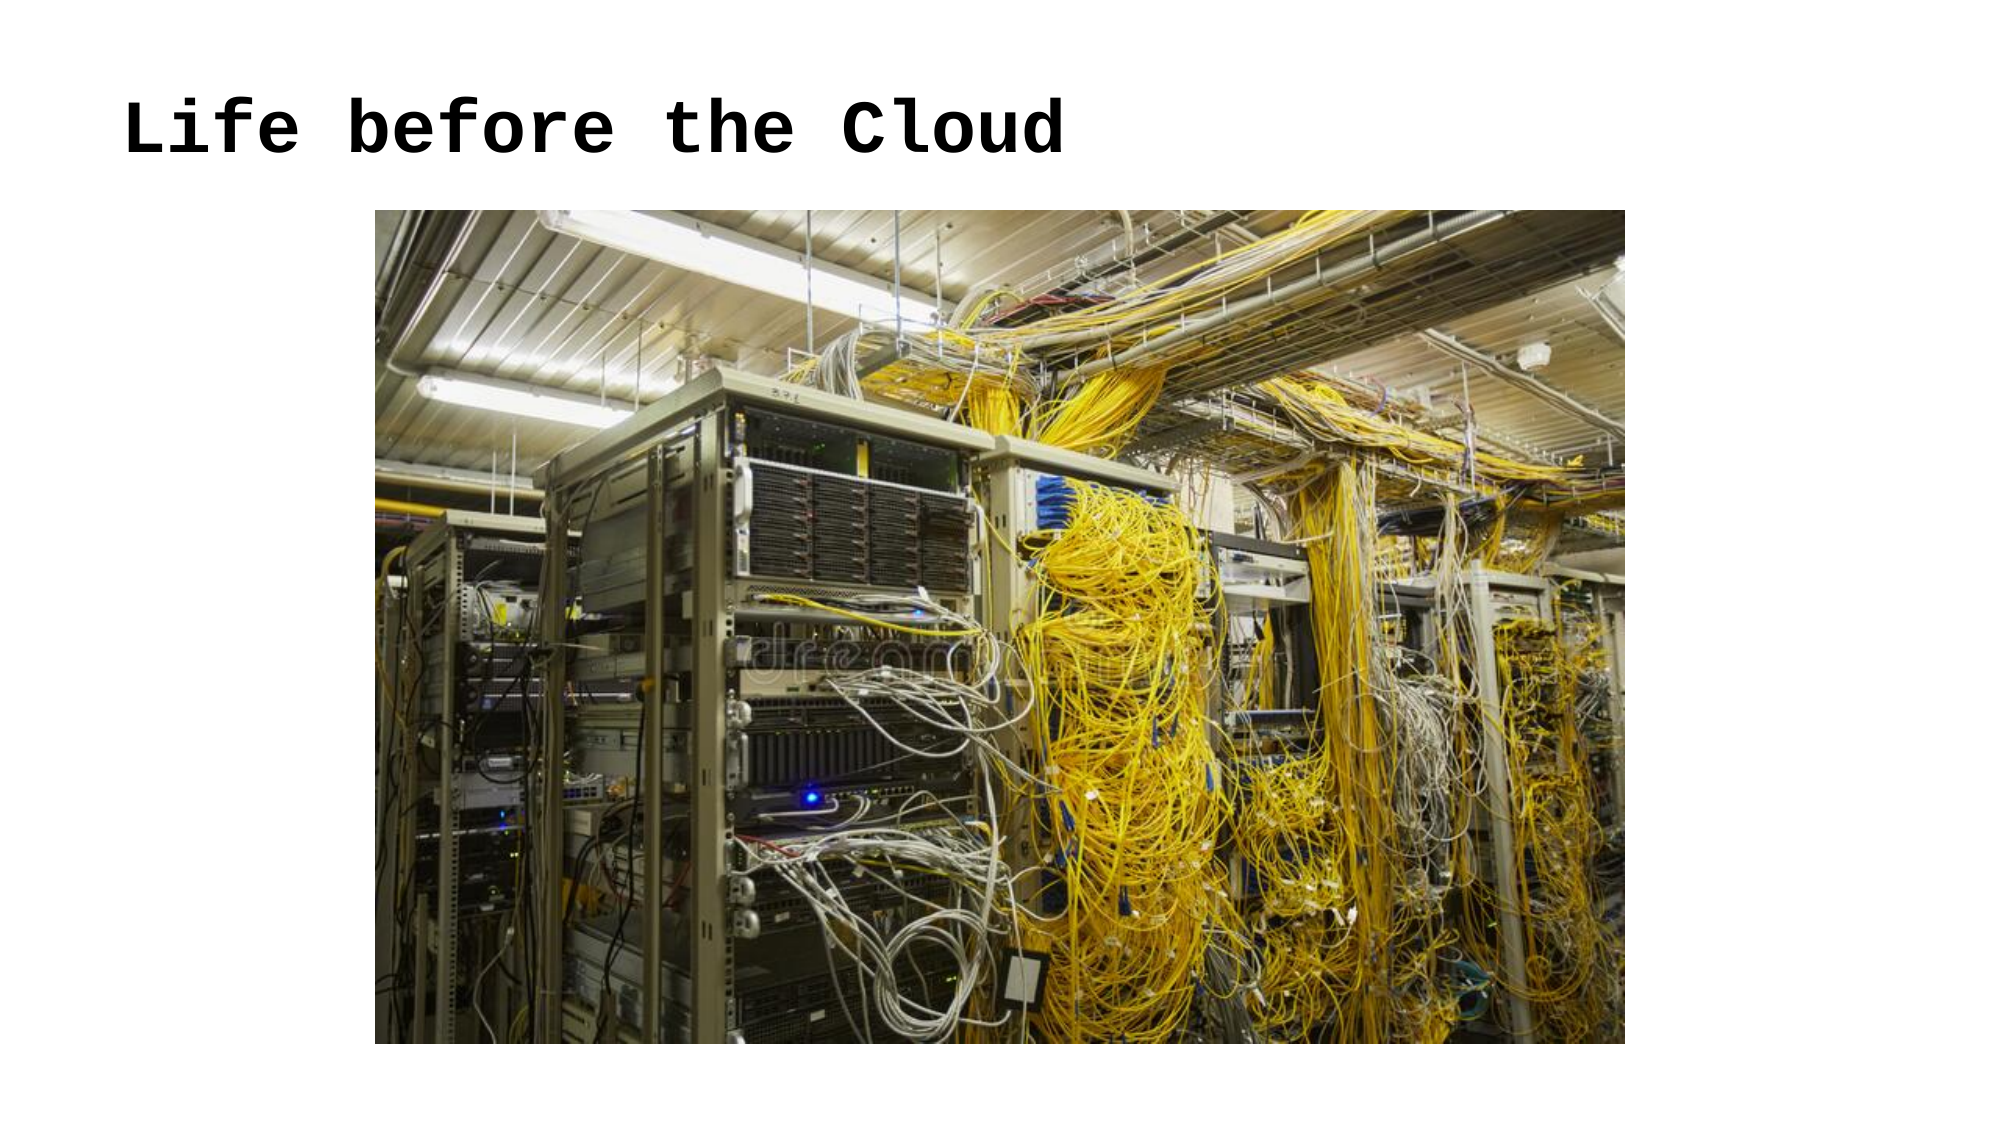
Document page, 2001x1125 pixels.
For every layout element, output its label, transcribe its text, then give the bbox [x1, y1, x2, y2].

picture [374, 210, 1625, 1044]
title Life before the Cloud [106, 76, 1832, 180]
